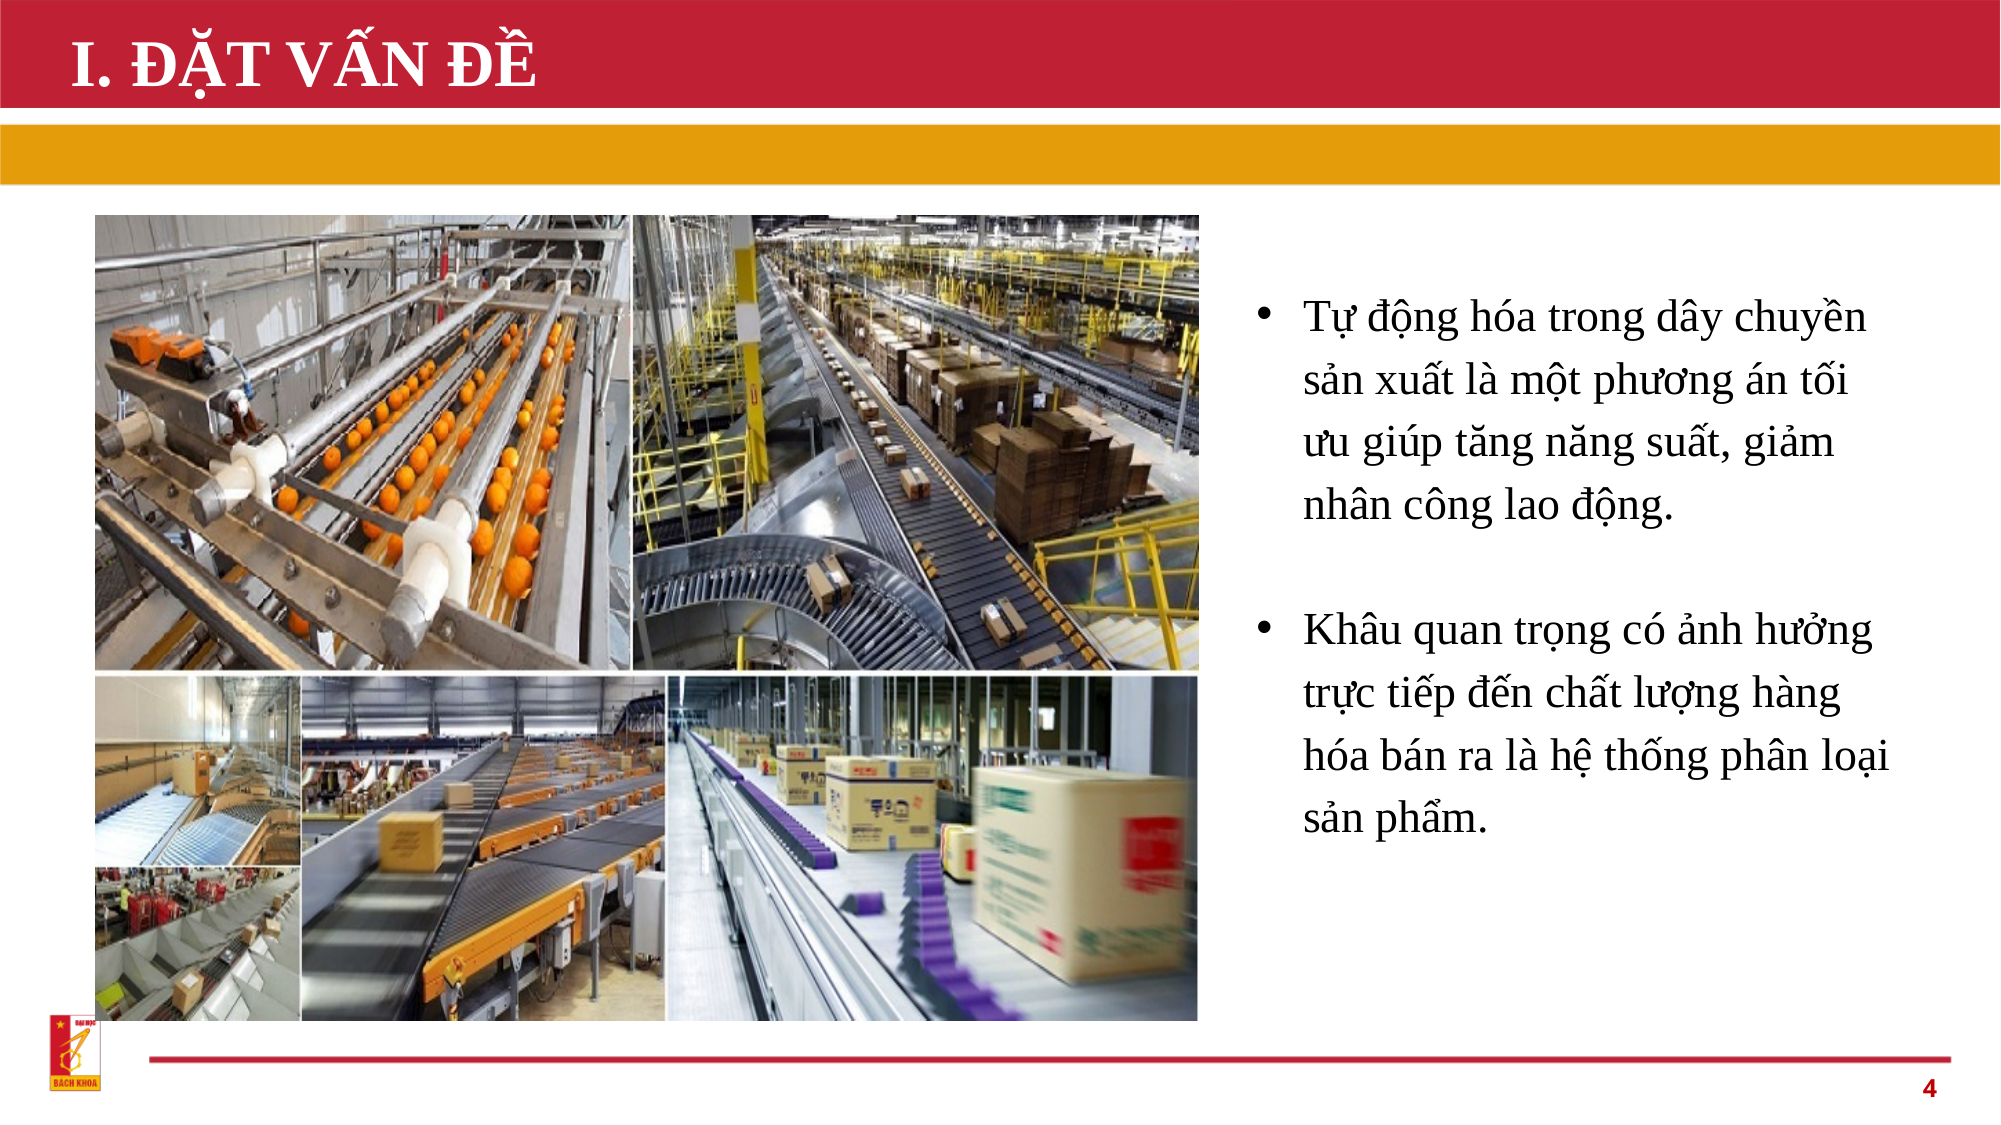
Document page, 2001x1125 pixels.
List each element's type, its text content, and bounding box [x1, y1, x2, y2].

picture [0, 0, 2001, 1125]
title I. ĐẶT VẤN ĐỀ [55, 21, 1945, 107]
slide_number 4 [1502, 1065, 1953, 1125]
text_box Tự động hóa trong dây chuyền sản xuất là một phương án tối ưu giúp tăng năng suất, giảm nhân công lao động. Khâu quan trọng có ảnh hưởng trực tiếp đến chất lượng hàng hóa bán ra là hệ thống phân loại sản phẩm. [1241, 215, 1920, 850]
